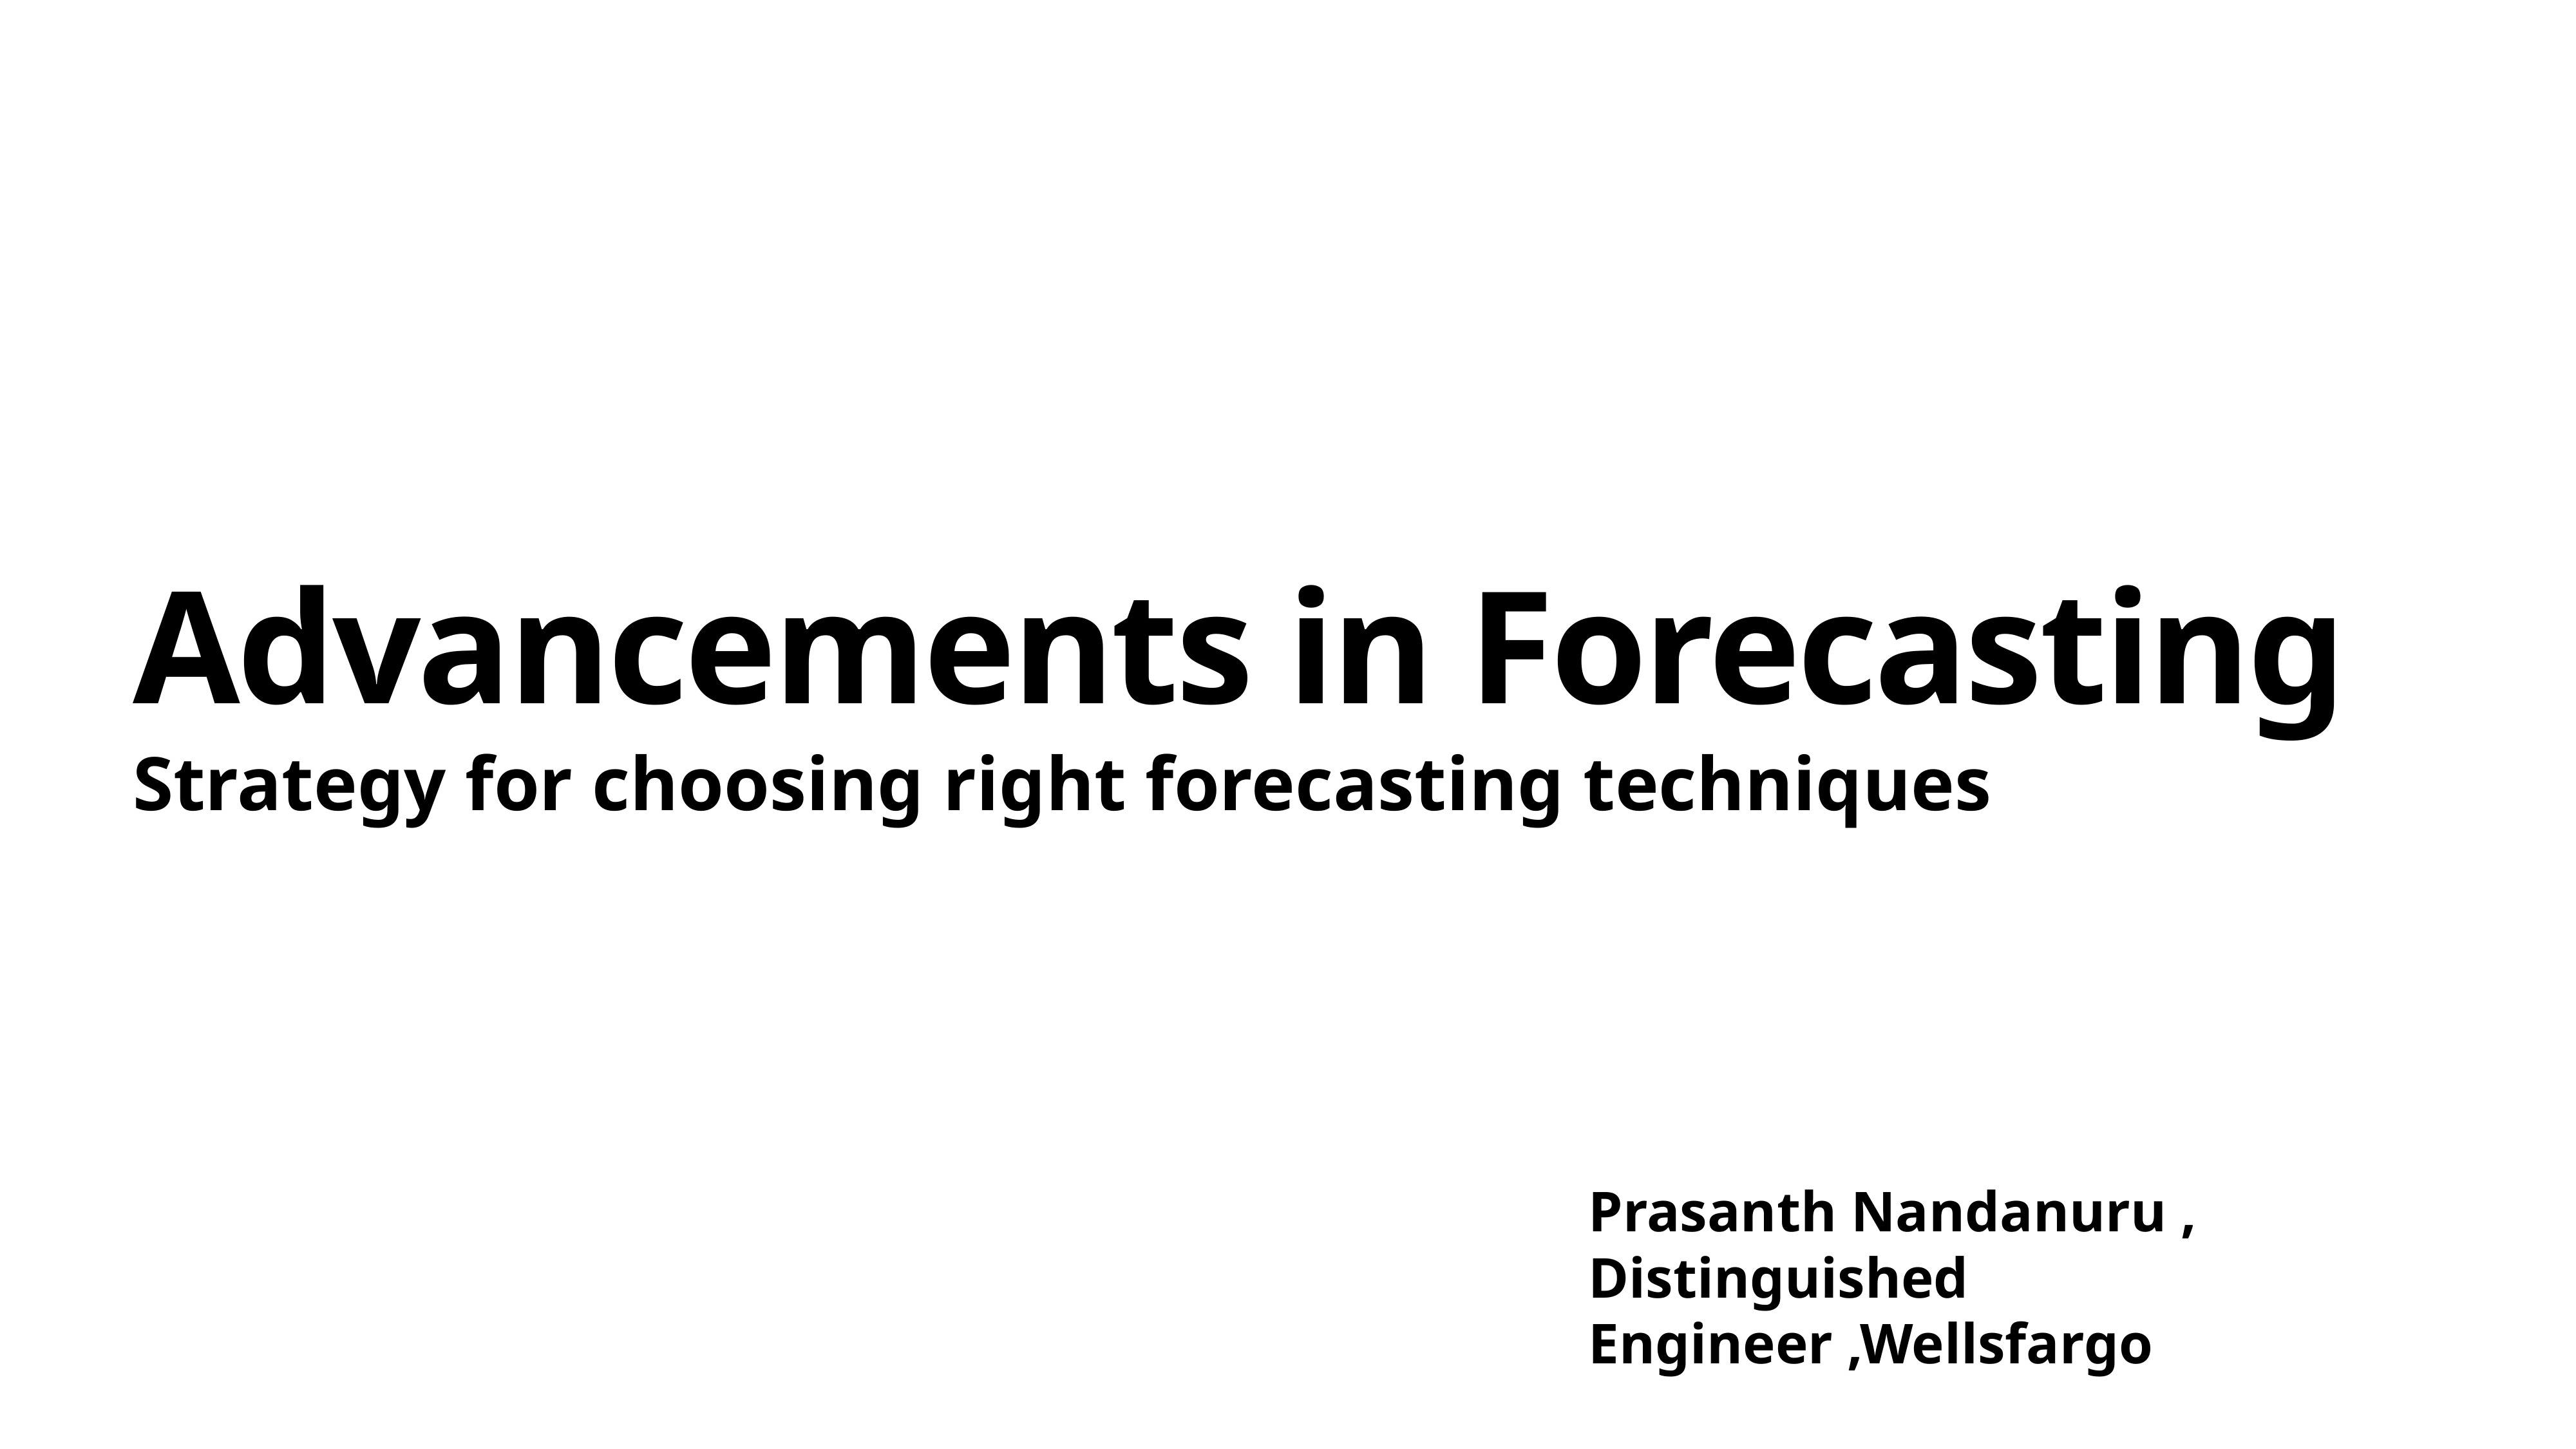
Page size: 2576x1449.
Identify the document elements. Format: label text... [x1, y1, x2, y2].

list Prasanth Nandanuru , Distinguished Engineer ,Wellsfargo [1583, 1171, 2520, 1397]
title Advancements in Forecasting [127, 247, 2449, 731]
subtitle Strategy for choosing right forecasting techniques [127, 731, 2449, 933]
